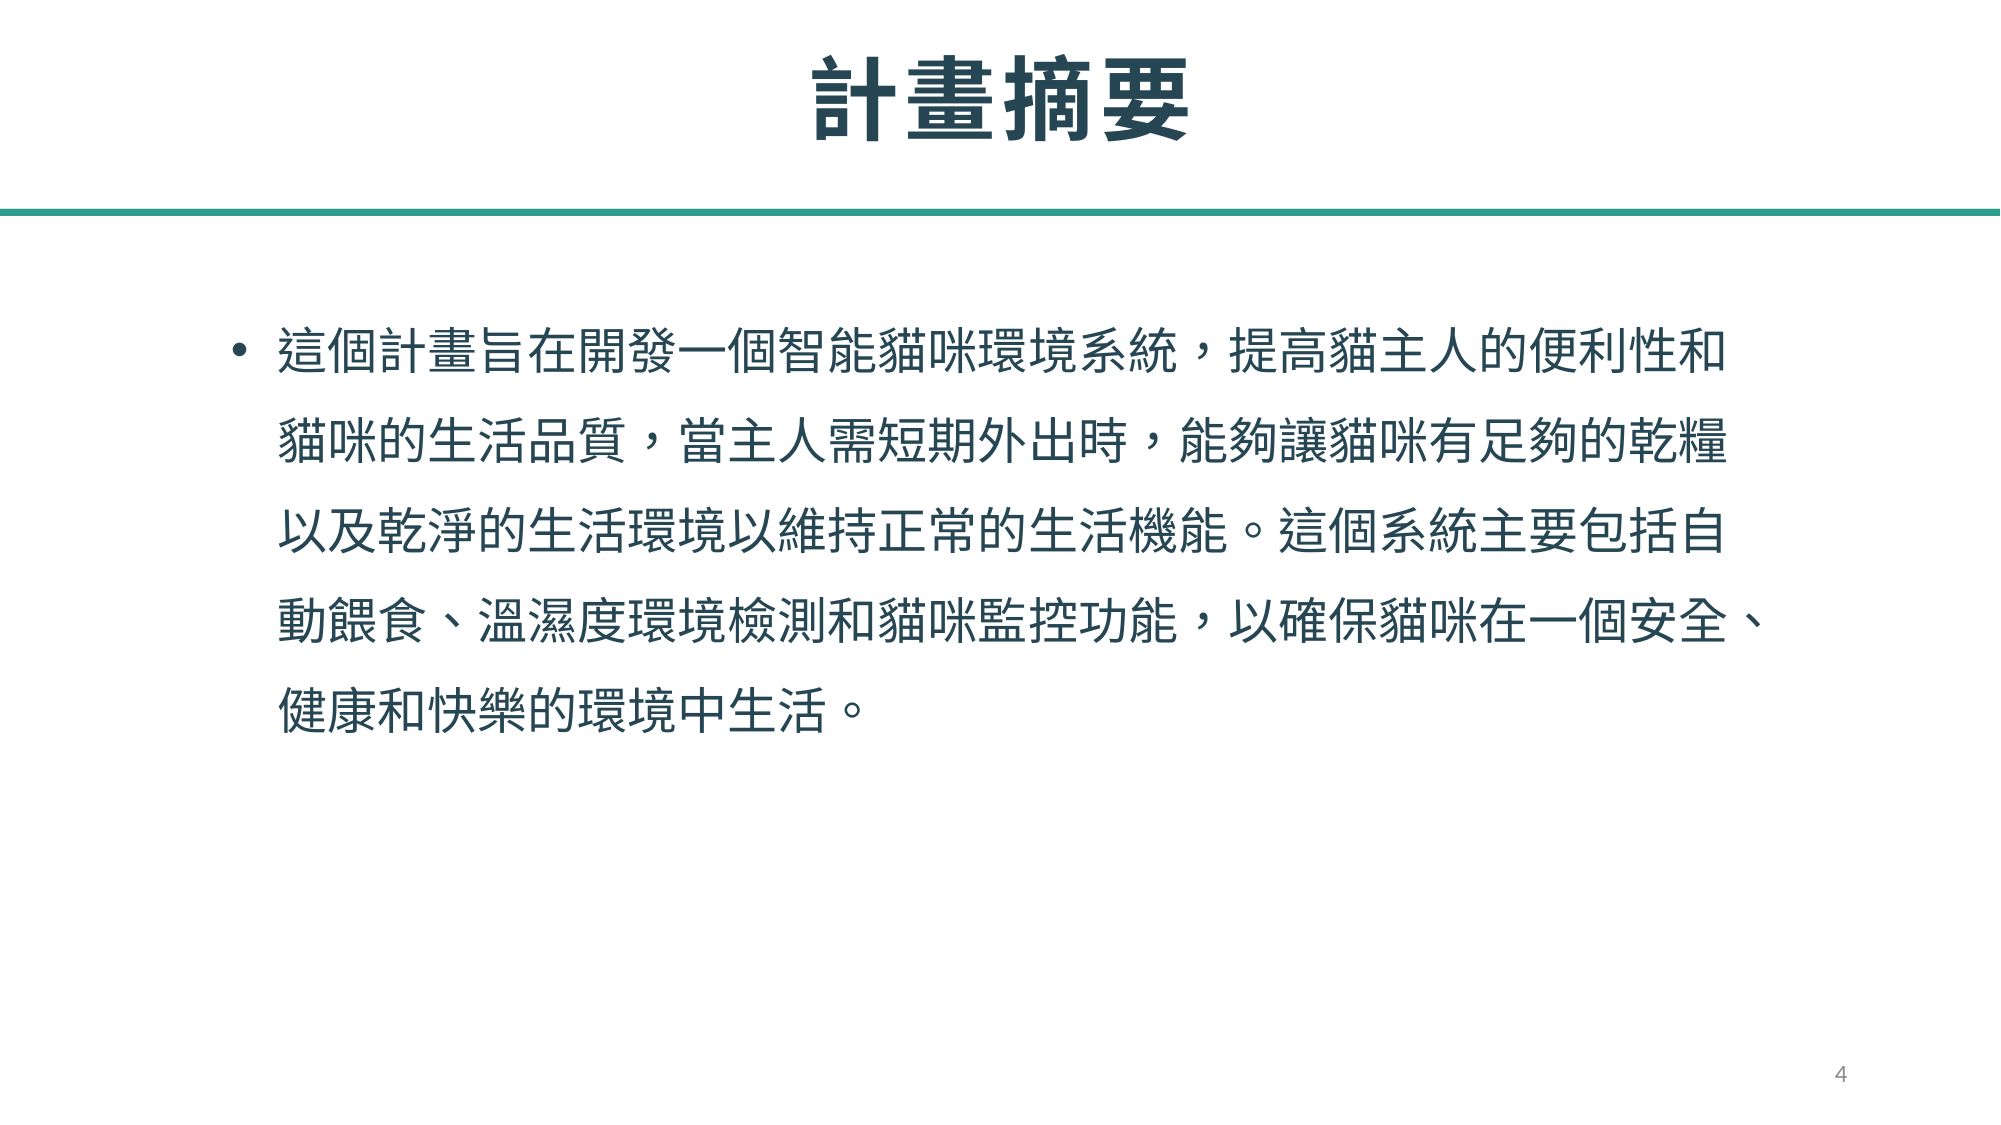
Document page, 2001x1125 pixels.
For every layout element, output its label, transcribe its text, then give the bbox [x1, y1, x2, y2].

title 計畫摘要 [0, 0, 2000, 209]
text_box 這個計畫旨在開發一個智能貓咪環境系統，提高貓主人的便利性和貓咪的生活品質，當主人需短期外出時，能夠讓貓咪有足夠的乾糧以及乾淨的生活環境以維持正常的生活機能。這個系統主要包括自動餵食、溫濕度環境檢測和貓咪監控功能，以確保貓咪在一個安全、健康和快樂的環境中生活。 [216, 282, 1784, 747]
slide_number 4 [1412, 1042, 1863, 1103]
